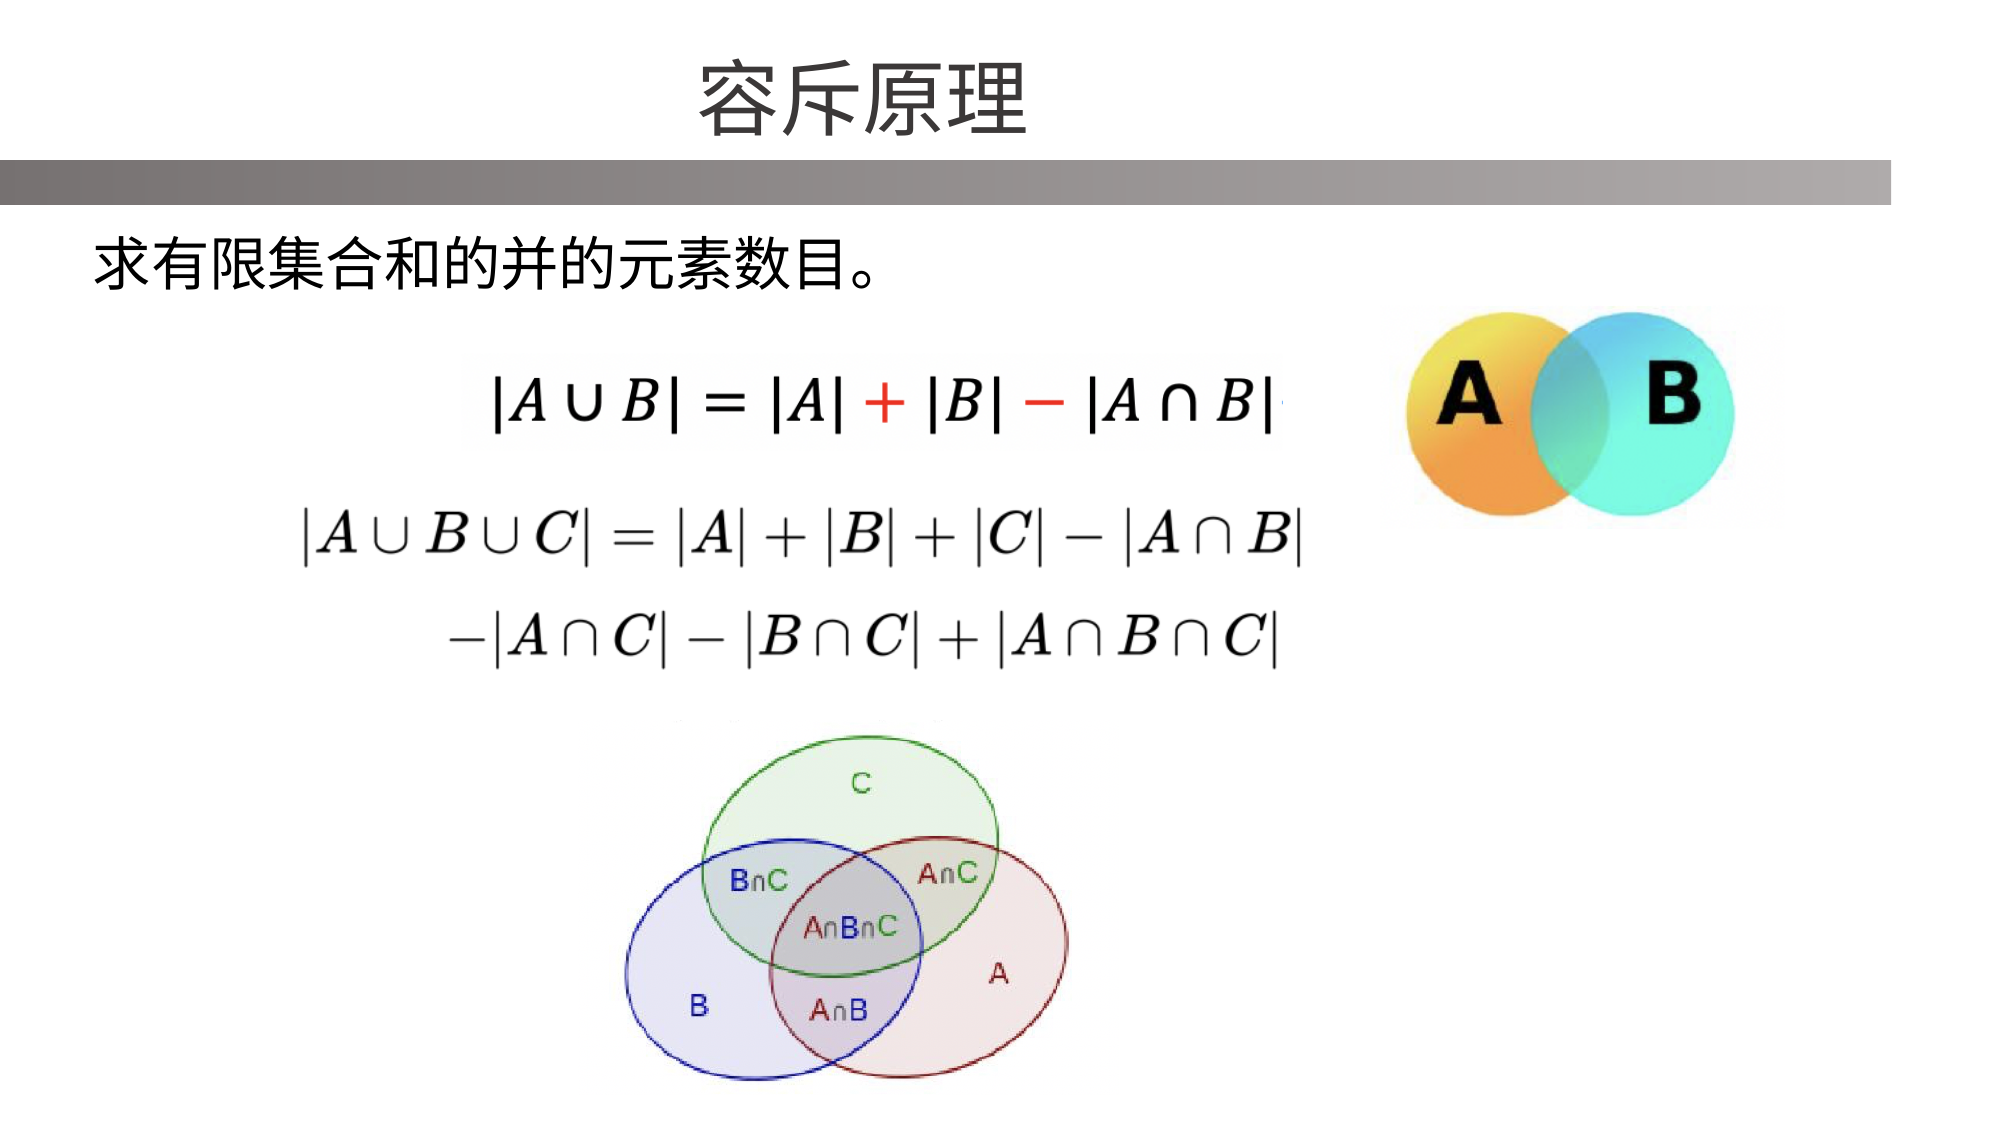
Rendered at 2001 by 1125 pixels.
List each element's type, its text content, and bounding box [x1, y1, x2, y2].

picture [266, 484, 1346, 593]
picture [427, 598, 1319, 689]
text_box 容斥原理 [681, 38, 1319, 154]
picture [578, 720, 1119, 1095]
picture [1380, 305, 1785, 529]
text_box [0, 160, 1892, 205]
picture [461, 353, 1283, 451]
